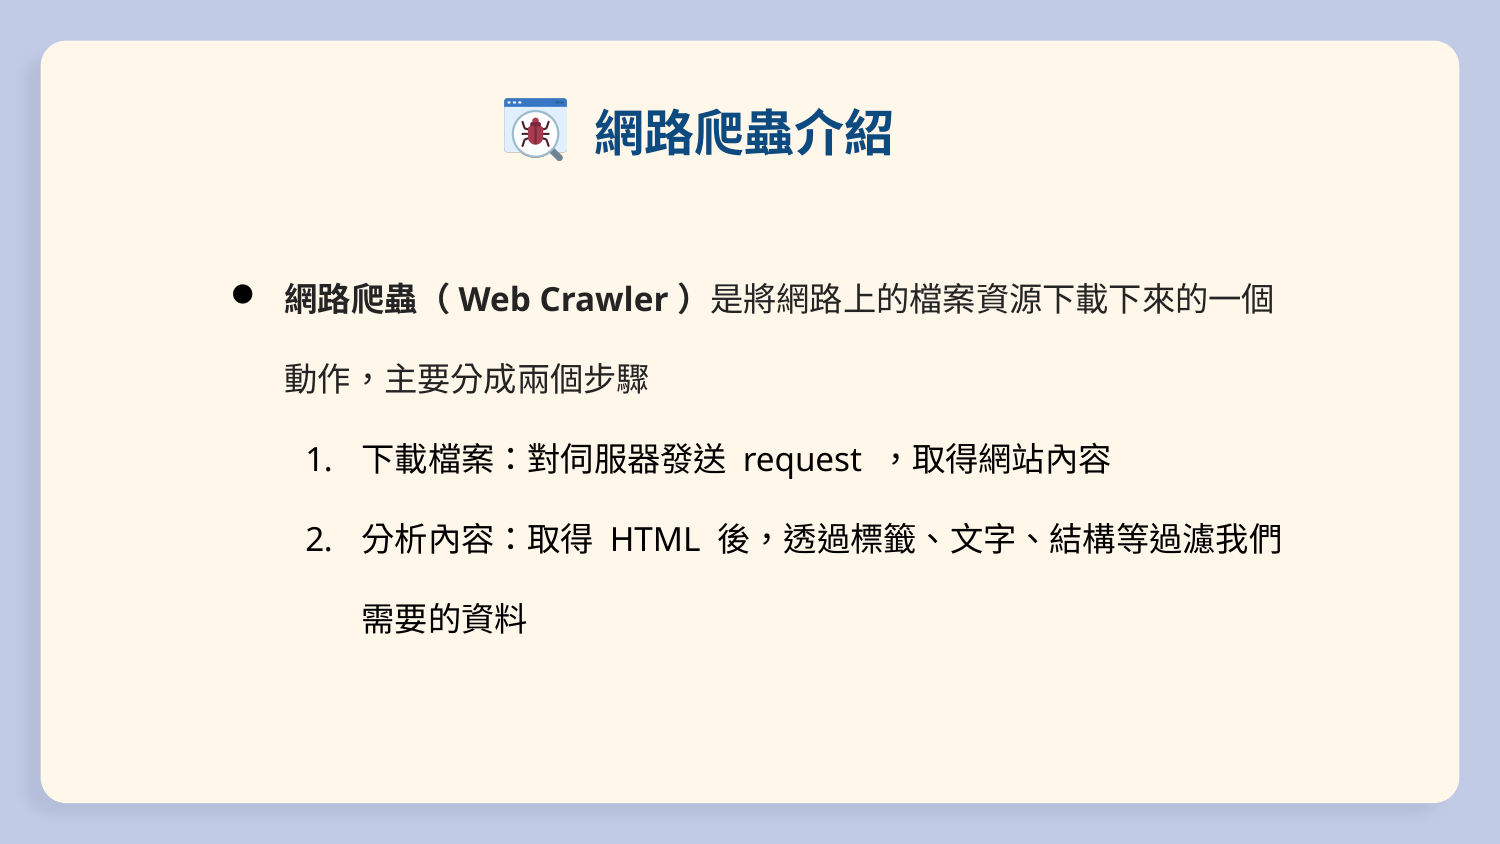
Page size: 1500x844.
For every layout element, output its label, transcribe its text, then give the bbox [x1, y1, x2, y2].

title 網路爬蟲介紹 [111, 67, 1378, 162]
picture [503, 97, 568, 162]
subtitle 網路爬蟲（Web Crawler）是將網路上的檔案資源下載下來的一個動作，主要分成兩個步驟 下載檔案：對伺服器發送 request ，取得網站內容 分析內容：取得 HTML 後，透過標籤、文字、結構等過濾我們需要的資料 [209, 238, 1291, 642]
